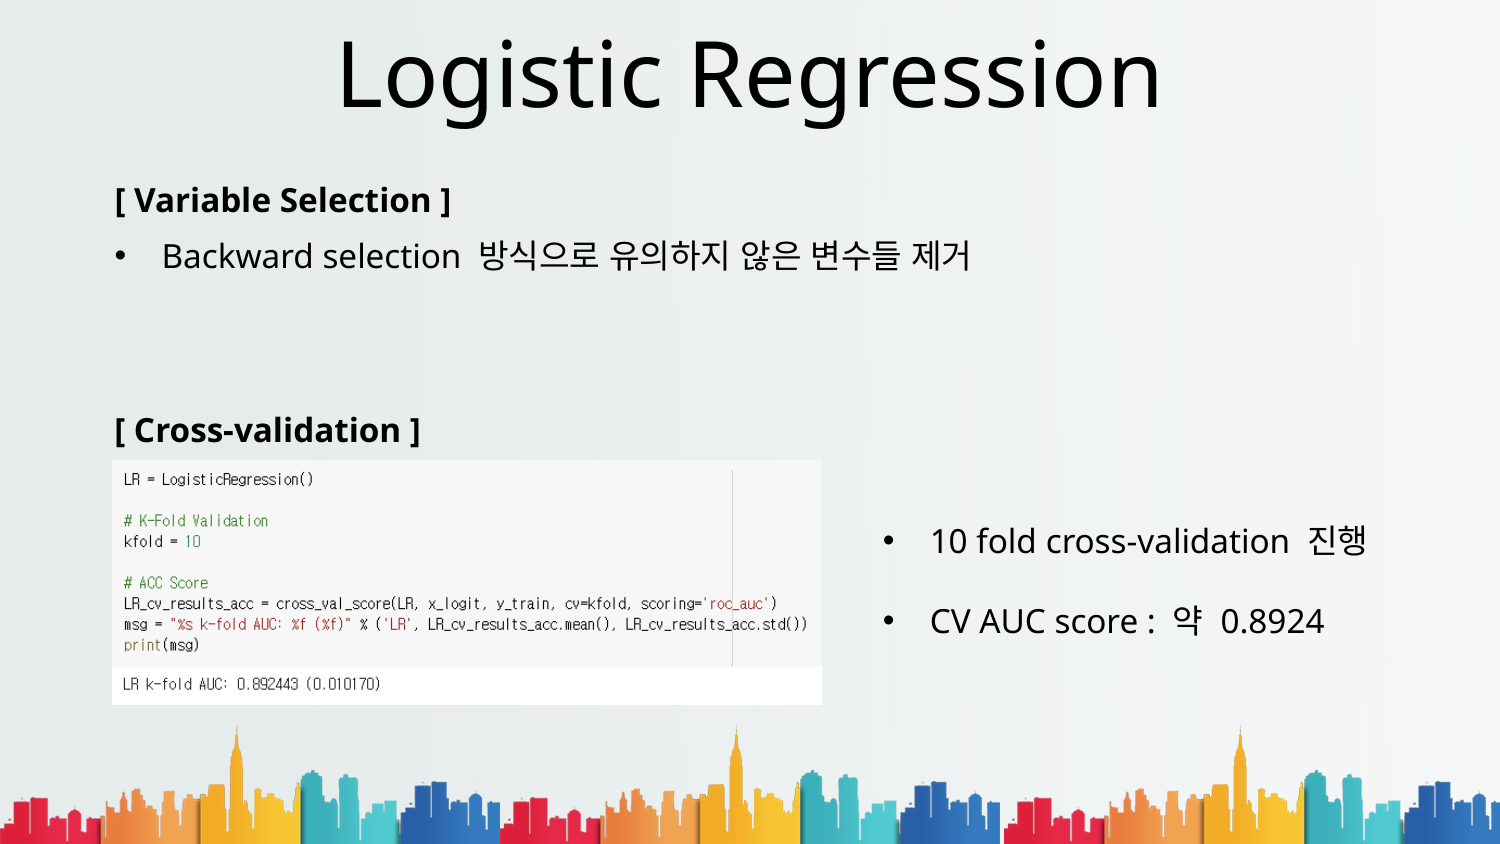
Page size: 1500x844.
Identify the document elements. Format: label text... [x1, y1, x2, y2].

text_box Logistic Regression [0, 0, 1500, 144]
text_box [ Variable Selection ] [99, 171, 1353, 227]
text_box 10 fold cross-validation 진행 CV AUC score : 약 0.8924 [868, 512, 1436, 693]
text_box Backward selection 방식으로 유의하지 않은 변수들 제거 [99, 227, 1353, 283]
text_box [ Cross-validation ] [99, 401, 1353, 502]
picture [0, 144, 1500, 844]
